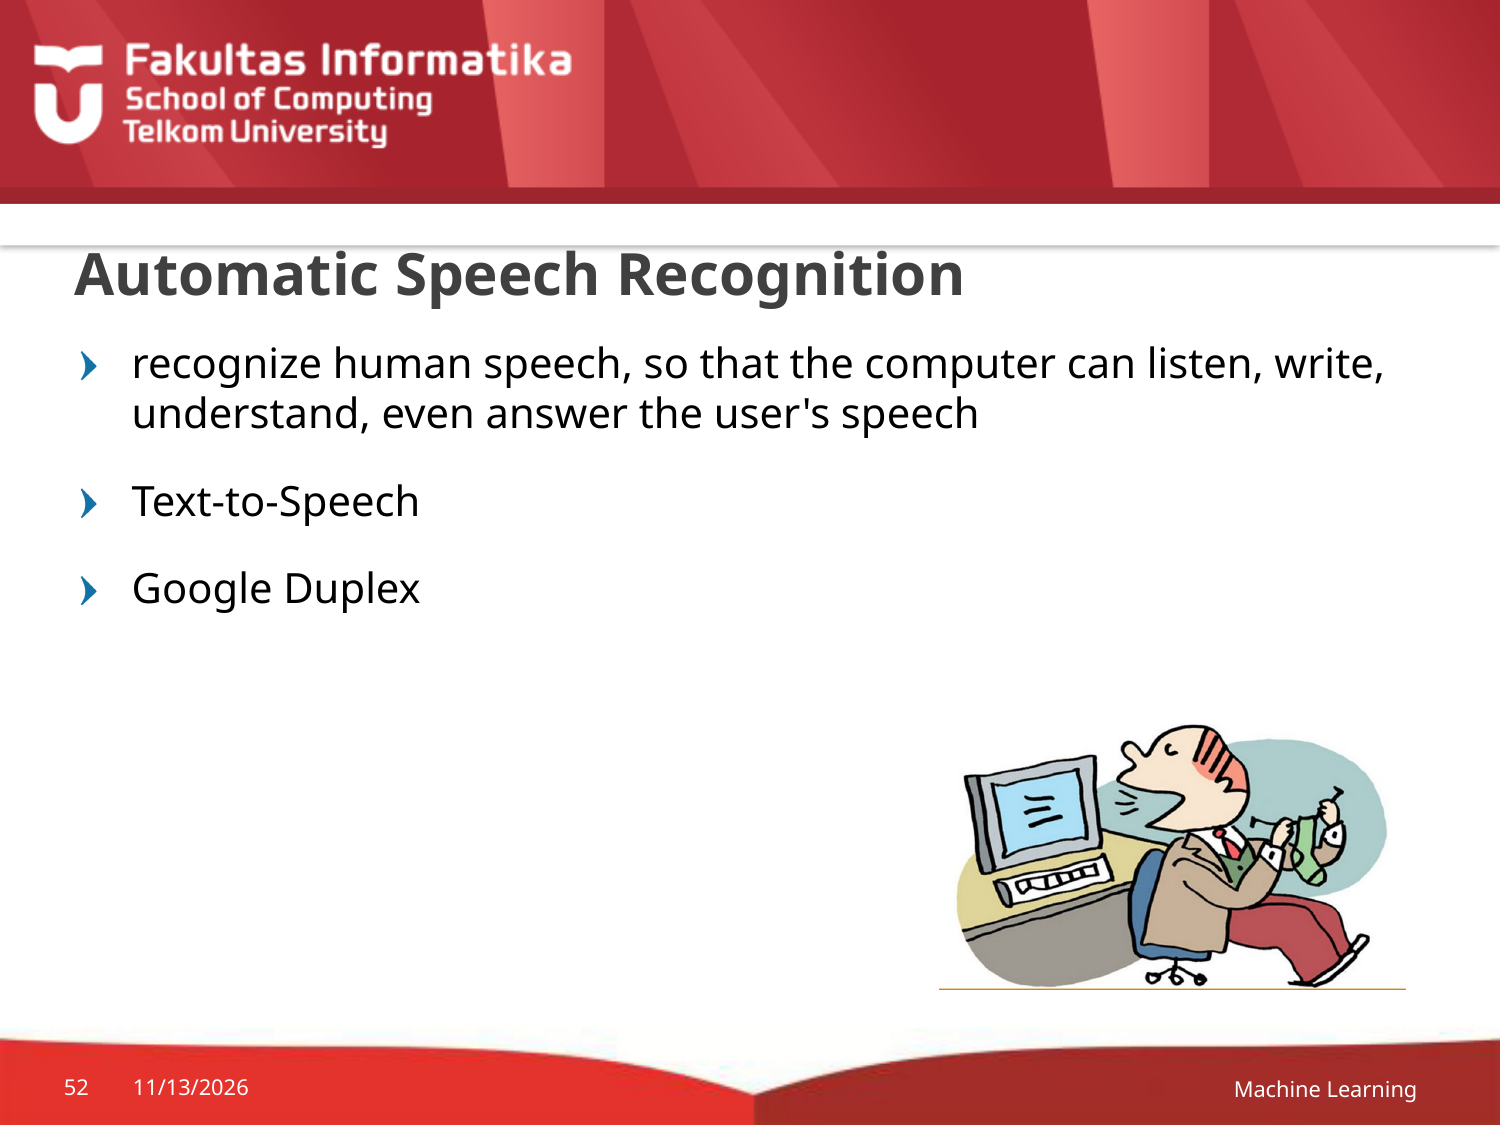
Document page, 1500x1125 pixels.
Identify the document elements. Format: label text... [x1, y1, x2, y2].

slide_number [132, 1058, 403, 1119]
slide_number 52 [63, 1058, 123, 1119]
list recognize human speech, so that the computer can listen, write, understand, even answer the user's speech Text-to-Speech Google Duplex [60, 329, 1426, 990]
picture [0, 0, 1500, 203]
picture [75, 567, 100, 607]
list Machine Learning [888, 1058, 1433, 1119]
picture [0, 1024, 1500, 1125]
picture [75, 342, 100, 382]
title Automatic Speech Recognition [59, 219, 1426, 325]
picture [75, 479, 100, 520]
picture [938, 723, 1407, 991]
